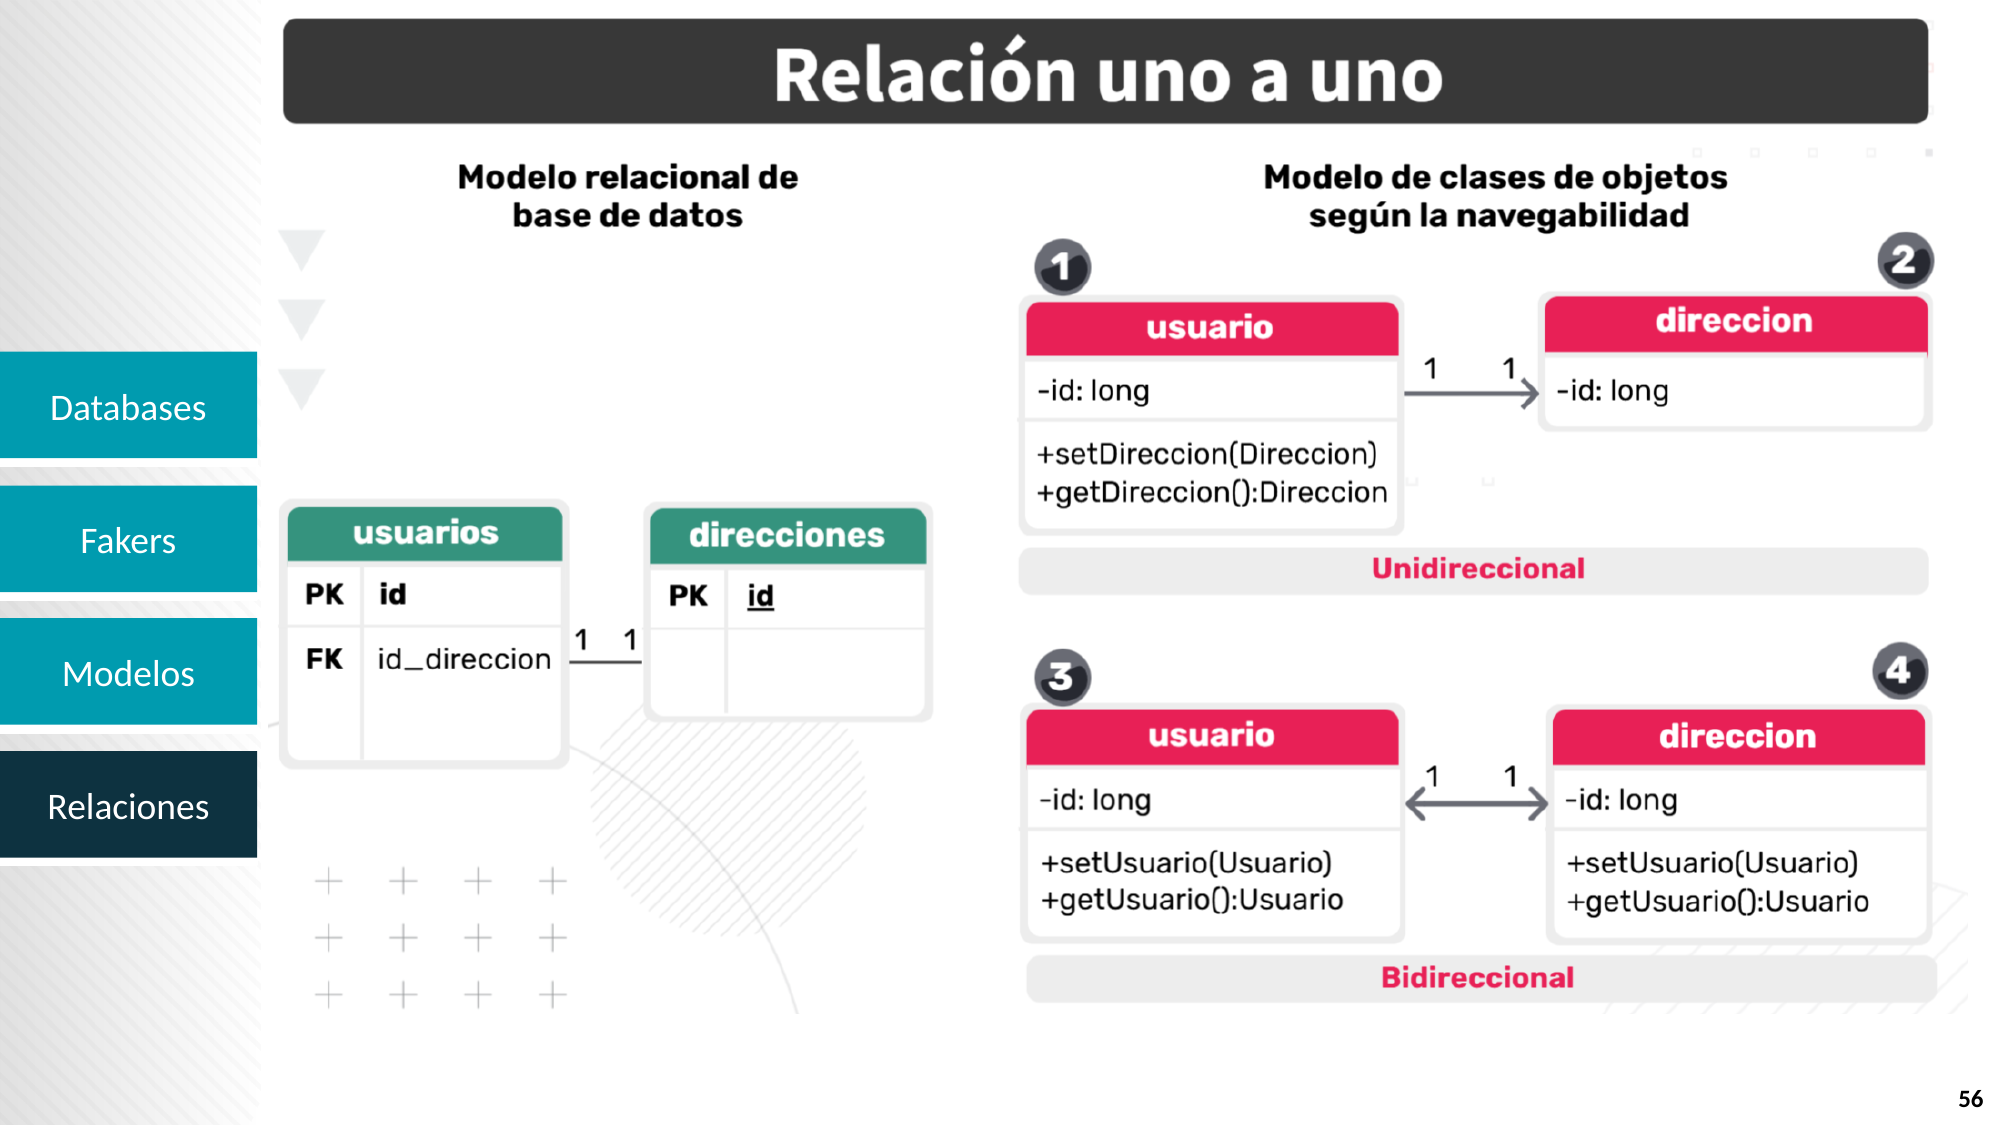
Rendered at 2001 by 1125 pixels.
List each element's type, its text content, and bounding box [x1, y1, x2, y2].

slide_number 56 [1921, 1072, 2000, 1124]
picture [268, 0, 1968, 1014]
